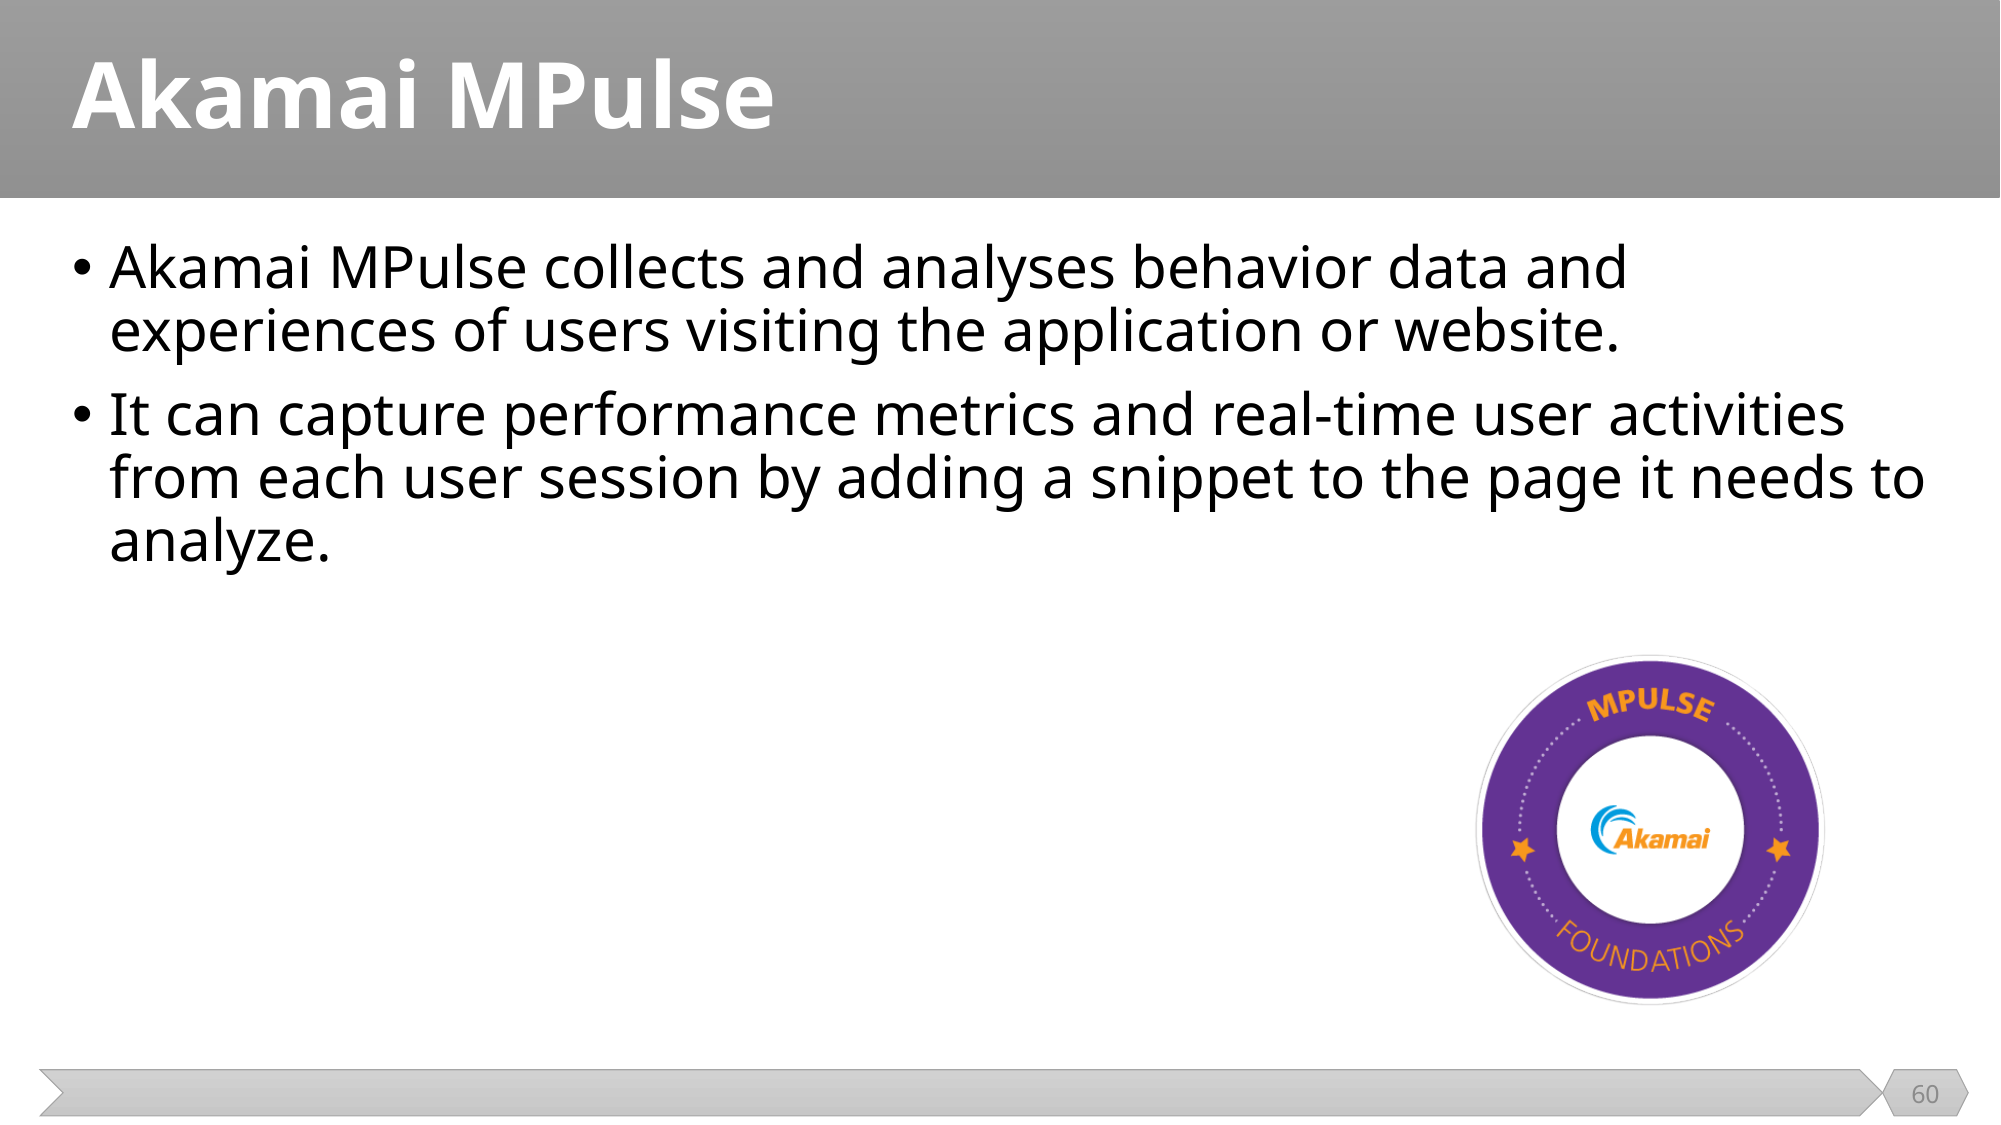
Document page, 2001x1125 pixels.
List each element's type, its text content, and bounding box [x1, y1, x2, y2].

slide_number 60 [1882, 1065, 1969, 1125]
list Akamai MPulse collects and analyses behavior data and experiences of users visiting the application or website. It can capture performance metrics and real-time user activities from each user session by adding a snippet to the page it needs to analyze. [56, 230, 1969, 1010]
picture [1469, 648, 1831, 1010]
title Akamai MPulse [56, 0, 1969, 199]
